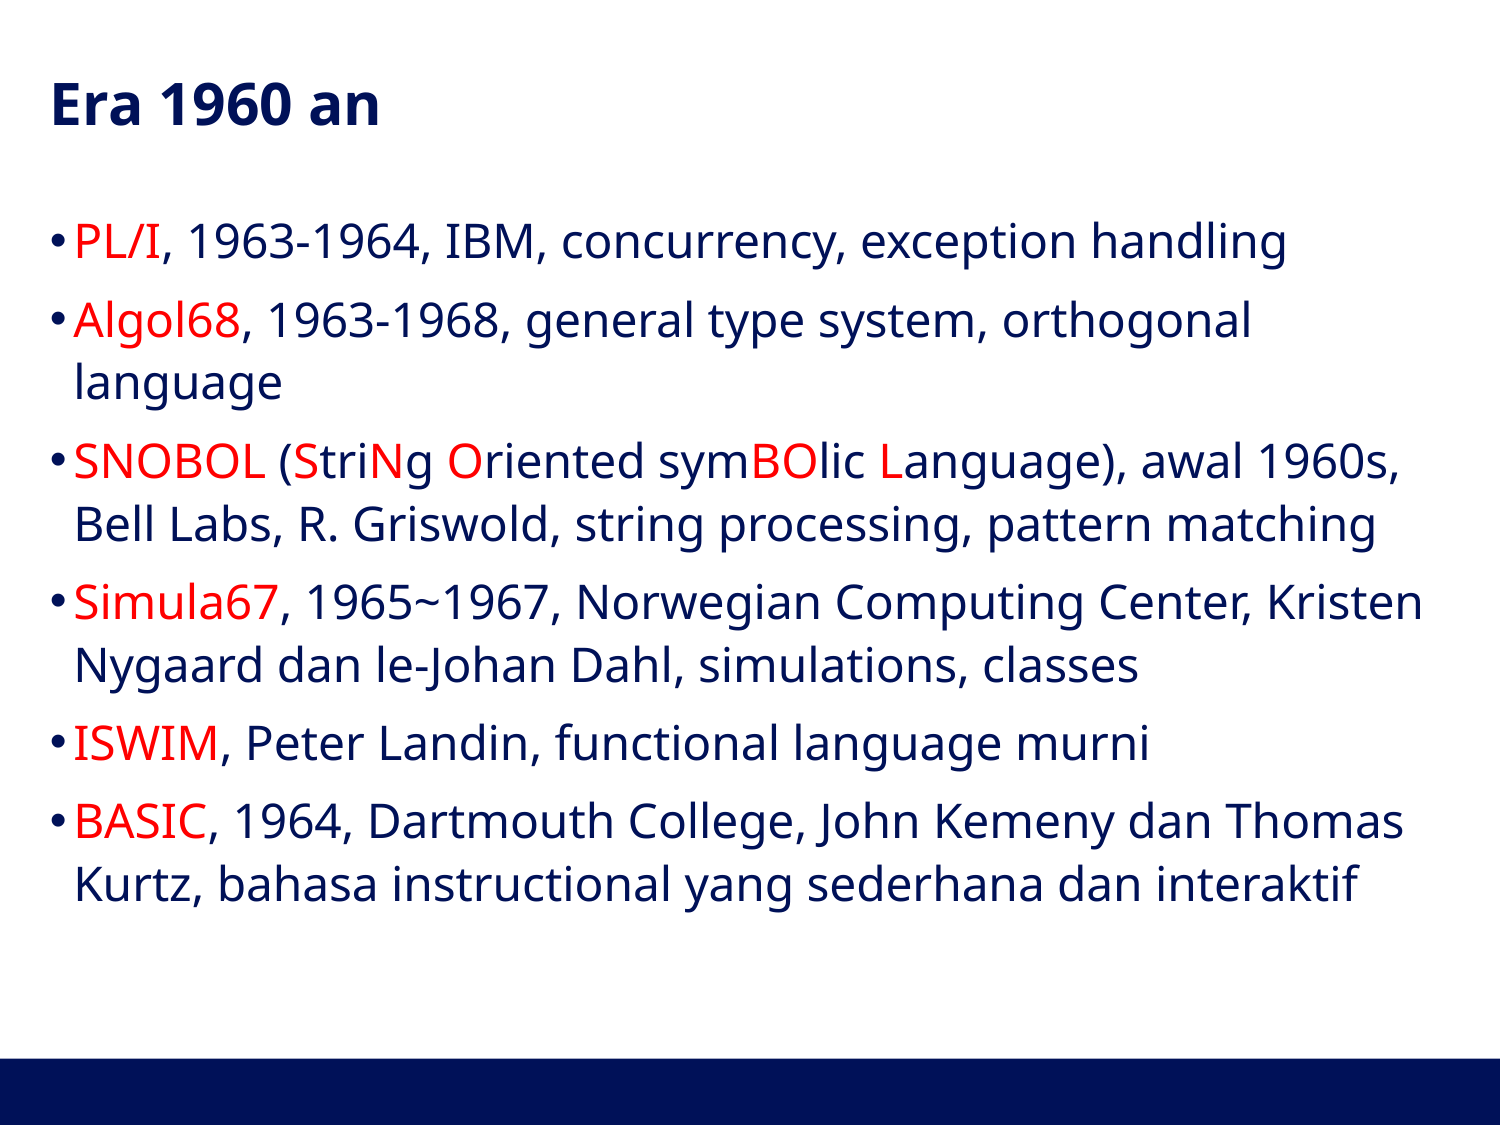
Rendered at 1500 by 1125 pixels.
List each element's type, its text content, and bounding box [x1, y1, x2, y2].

title Era 1960 an [49, 66, 1451, 138]
list PL/I, 1963-1964, IBM, concurrency, exception handling Algol68, 1963-1968, general type system, orthogonal language SNOBOL (StriNg Oriented symBOlic Language), awal 1960s, Bell Labs, R. Griswold, string processing, pattern matching Simula67, 1965~1967, Norwegian Computing Center, Kristen Nygaard dan le-Johan Dahl, simulations, classes ISWIM, Peter Landin, functional language murni BASIC, 1964, Dartmouth College, John Kemeny dan Thomas Kurtz, bahasa instructional yang sederhana dan interaktif [49, 205, 1451, 993]
